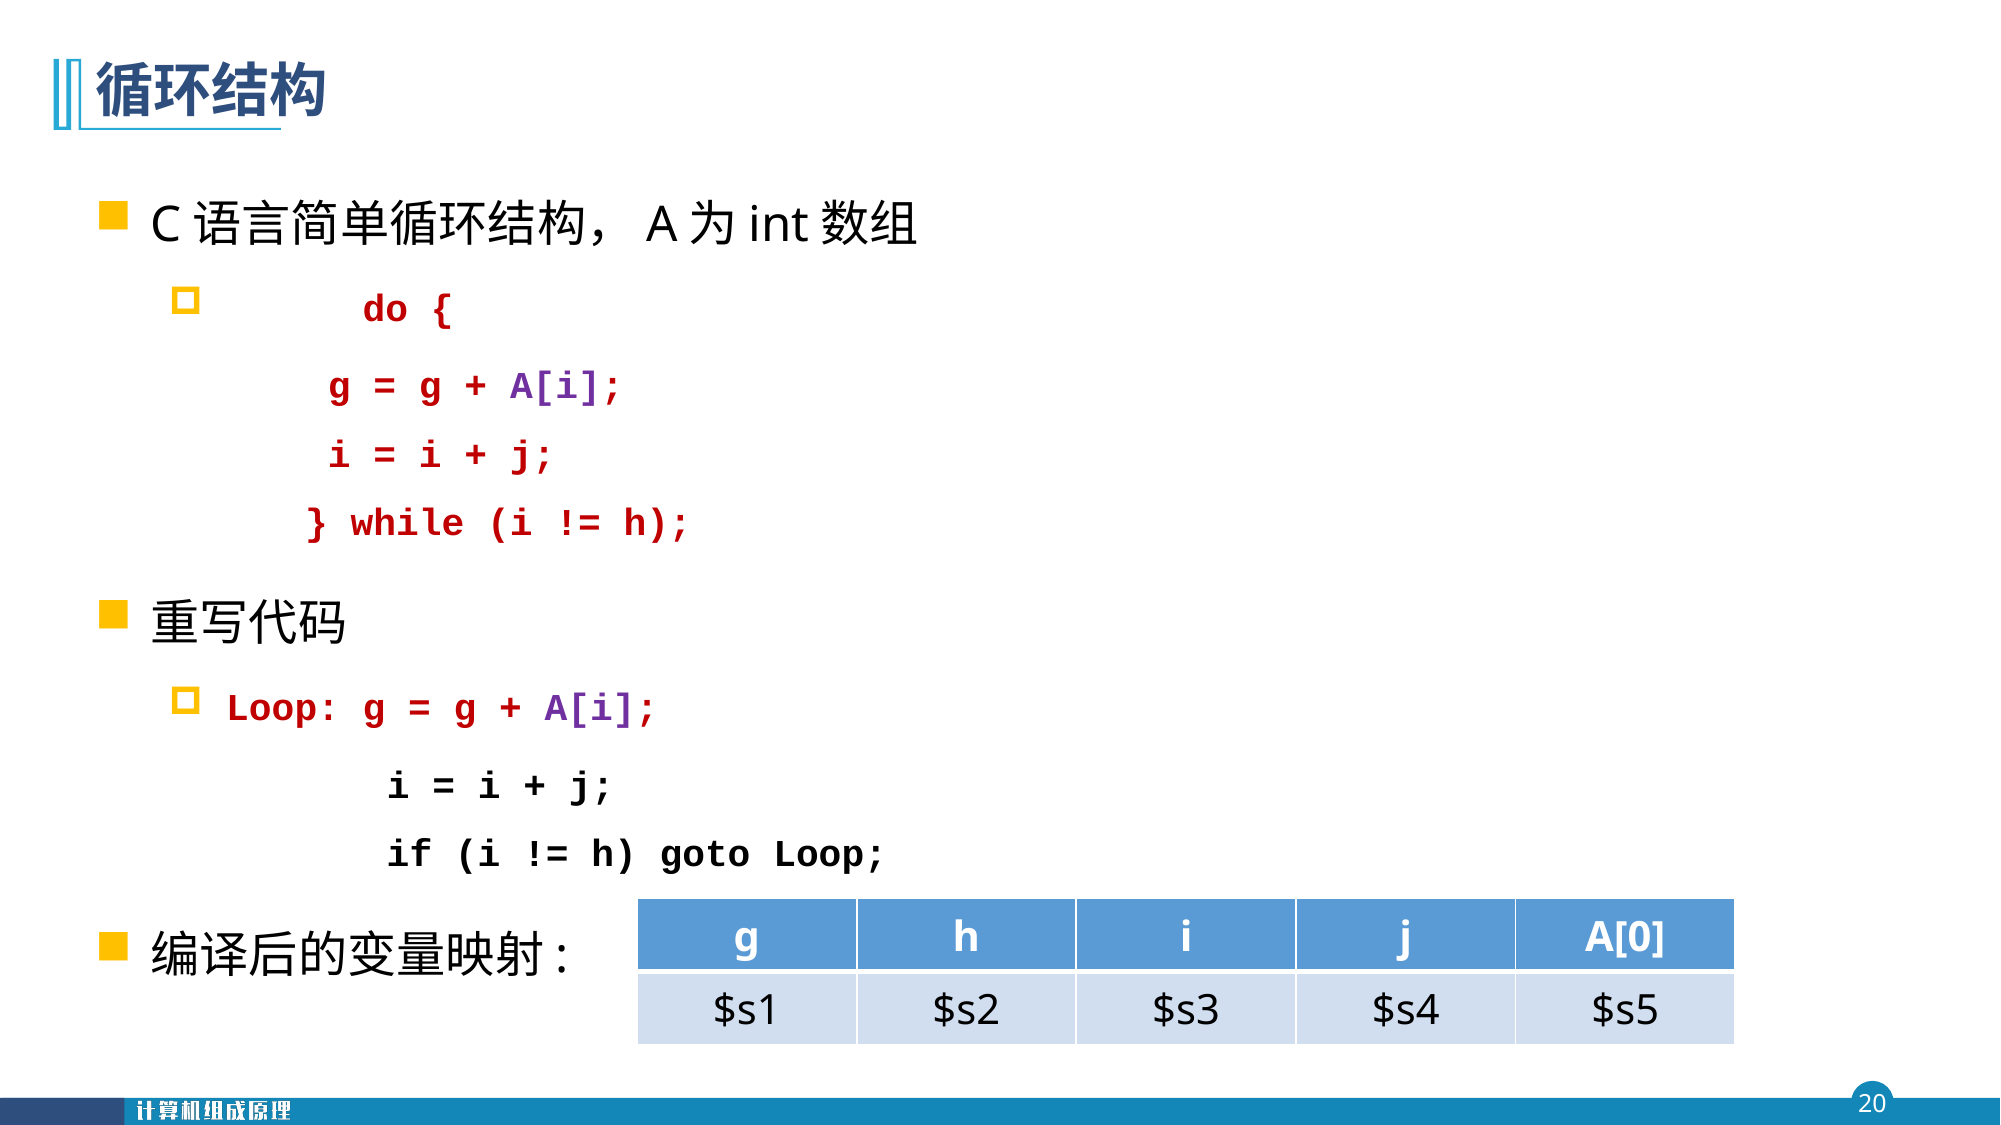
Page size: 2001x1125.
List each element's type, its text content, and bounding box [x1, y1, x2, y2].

list C语言简单循环结构，A为int数组 do { g = g + A[i]; i = i + j; } while (i != h); 重写代码 Loop: g = g + A[i]; i = i + j; if (i != h) goto Loop; 编译后的变量映射: [80, 154, 1805, 1080]
table_header j [1297, 899, 1515, 969]
table_header i [1077, 899, 1295, 969]
table_cell $s3 [1077, 974, 1295, 1044]
table_cell $s1 [638, 974, 856, 1044]
title 循环结构 [80, 42, 1805, 144]
table_header g [638, 899, 856, 969]
table_header A[0] [1516, 899, 1734, 969]
table_cell $s2 [858, 974, 1075, 1044]
table_header h [858, 899, 1075, 969]
table_cell $s5 [1516, 974, 1734, 1044]
table_cell $s4 [1297, 974, 1515, 1044]
